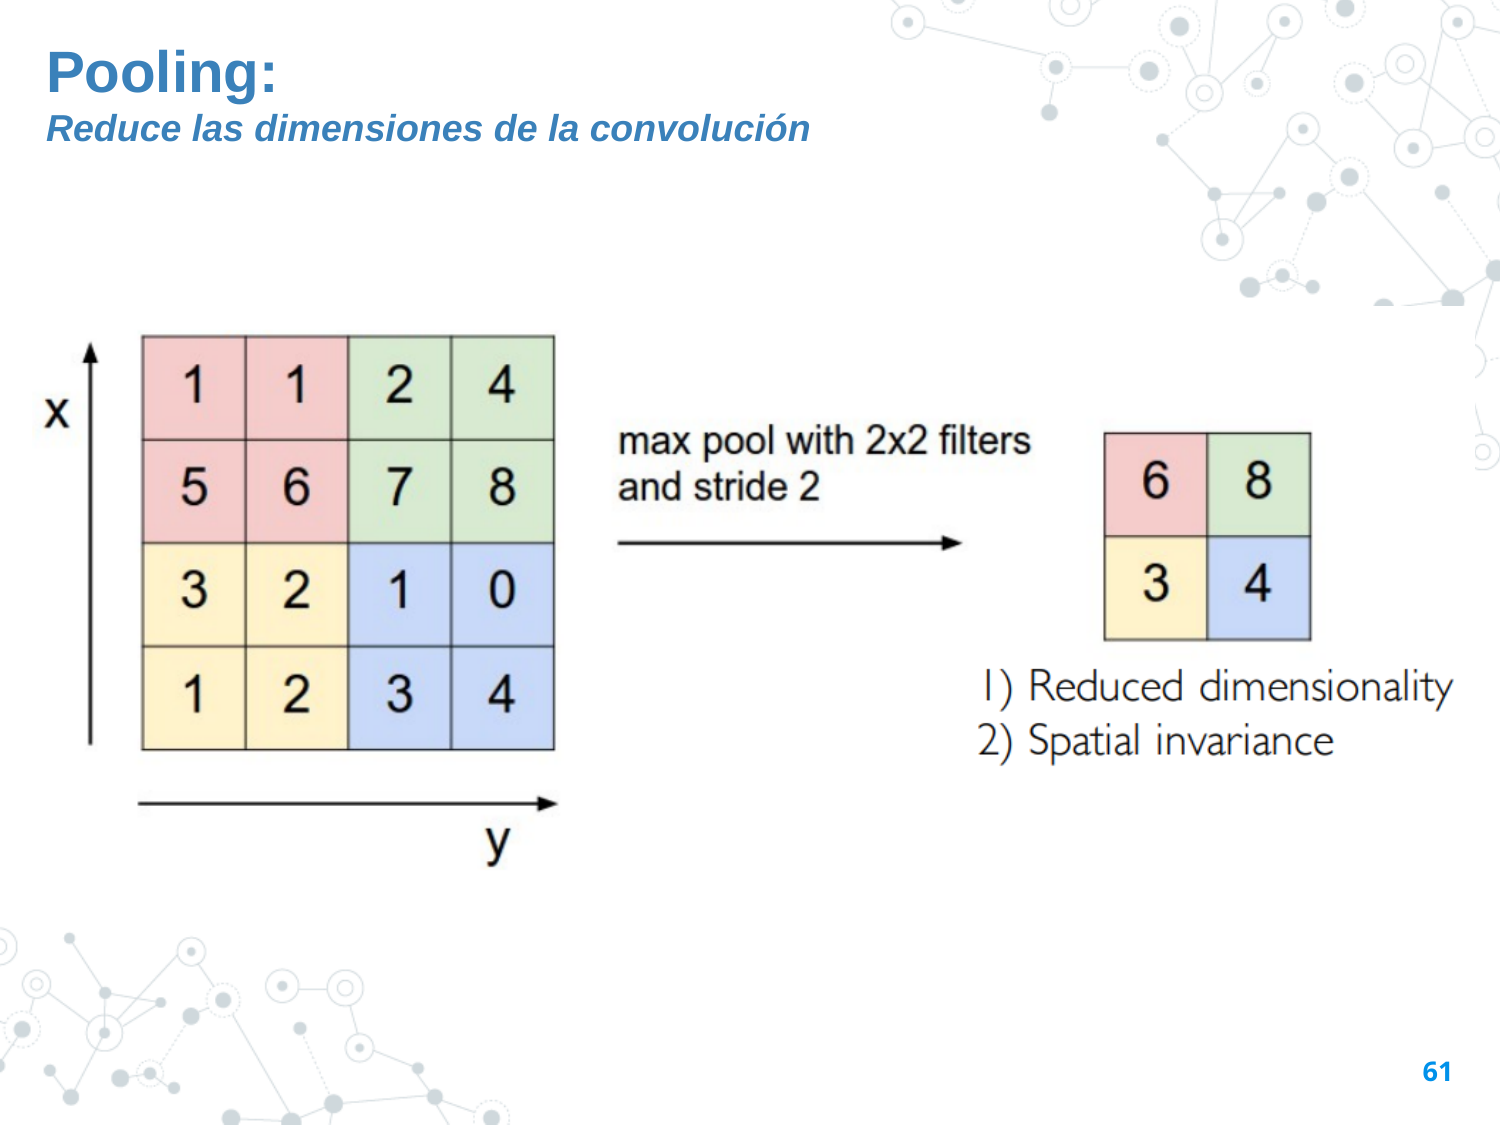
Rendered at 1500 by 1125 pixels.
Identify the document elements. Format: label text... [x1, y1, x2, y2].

slide_number 61 [1378, 1038, 1469, 1125]
text_box Pooling: Reduce las dimensiones de la convolución [31, 26, 842, 133]
picture [0, 0, 1500, 1125]
